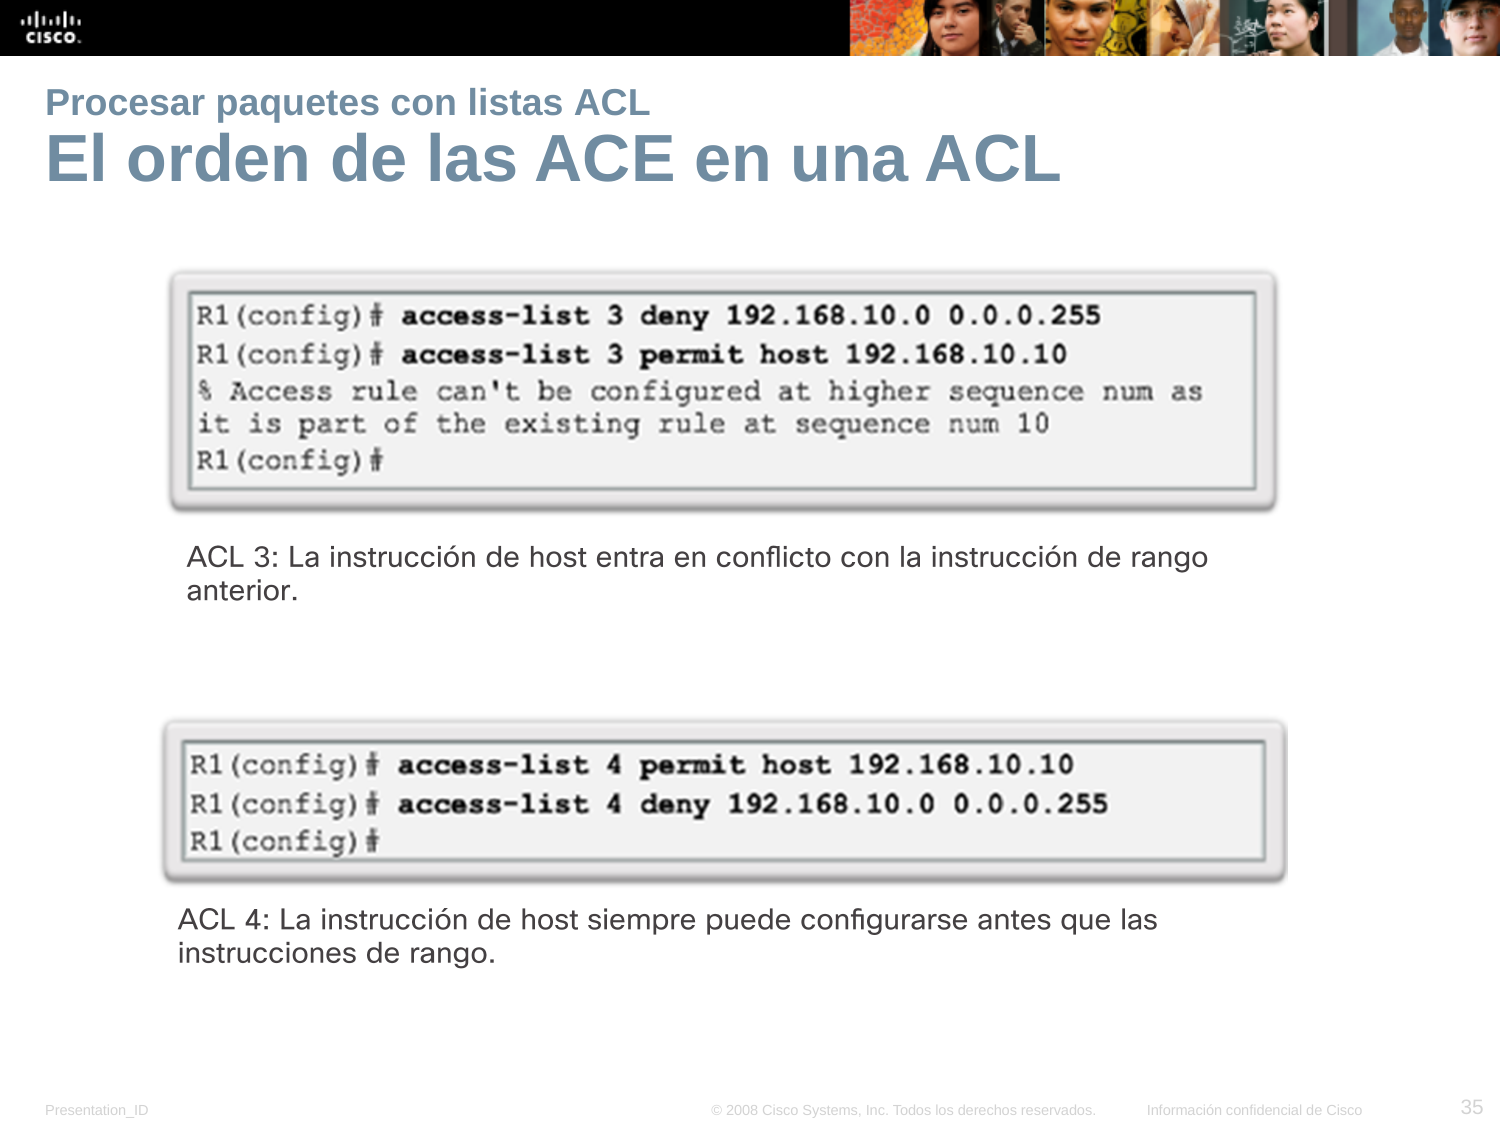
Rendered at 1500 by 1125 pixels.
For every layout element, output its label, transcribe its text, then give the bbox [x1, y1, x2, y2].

picture [148, 237, 1287, 618]
picture [147, 667, 1288, 1006]
title Procesar paquetes con listas ACL El orden de las ACE en una ACL [31, 64, 1471, 203]
picture [0, 0, 1500, 56]
